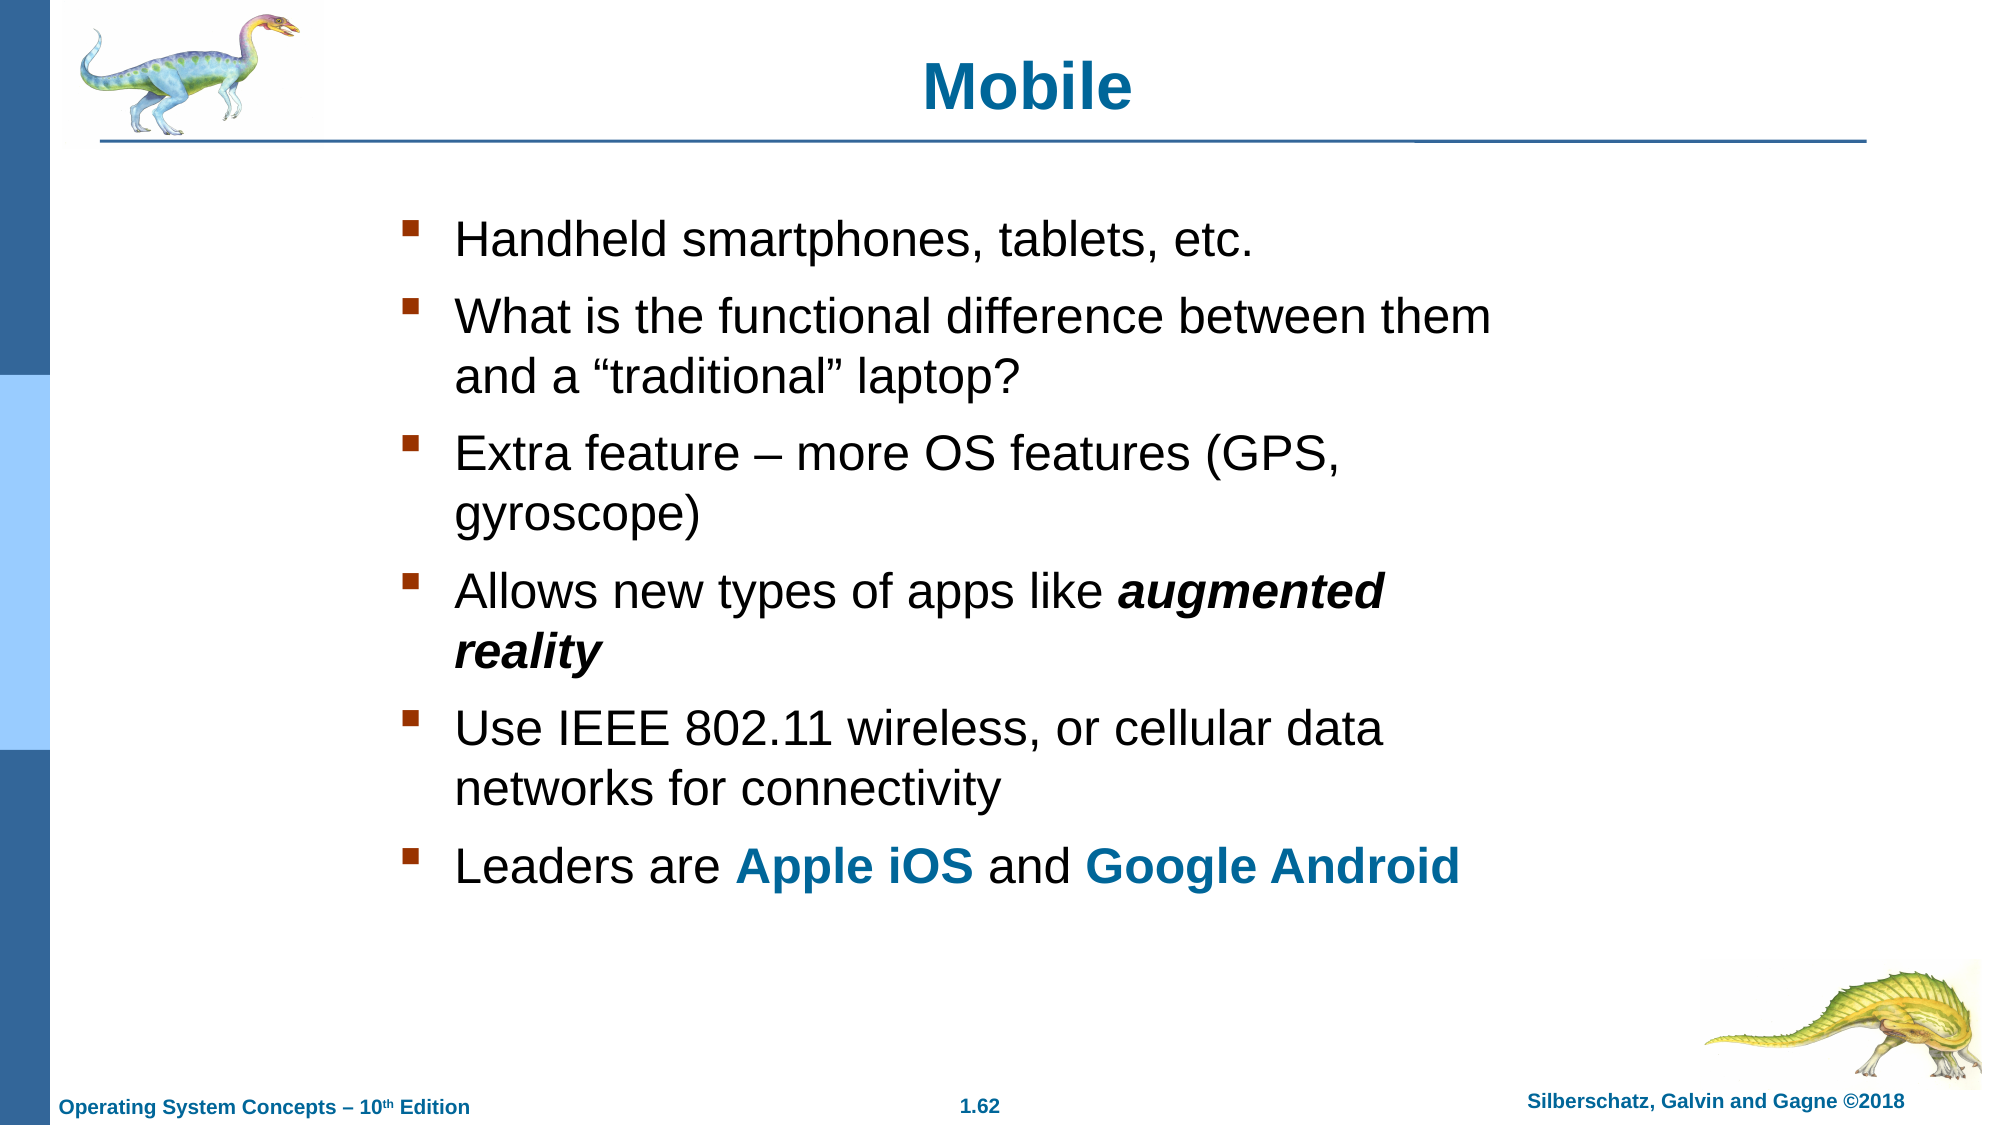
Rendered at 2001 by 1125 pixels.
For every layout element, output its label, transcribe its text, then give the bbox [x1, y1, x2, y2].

picture [62, 0, 324, 149]
list Handheld smartphones, tablets, etc. What is the functional difference between them and a “traditional” laptop? Extra feature – more OS features (GPS, gyroscope) Allows new types of apps like augmented reality Use IEEE 802.11 wireless, or cellular data networks for connectivity Leaders are Apple iOS and Google Android [383, 198, 1536, 884]
picture [1700, 959, 1982, 1090]
title Mobile [328, 35, 1729, 131]
